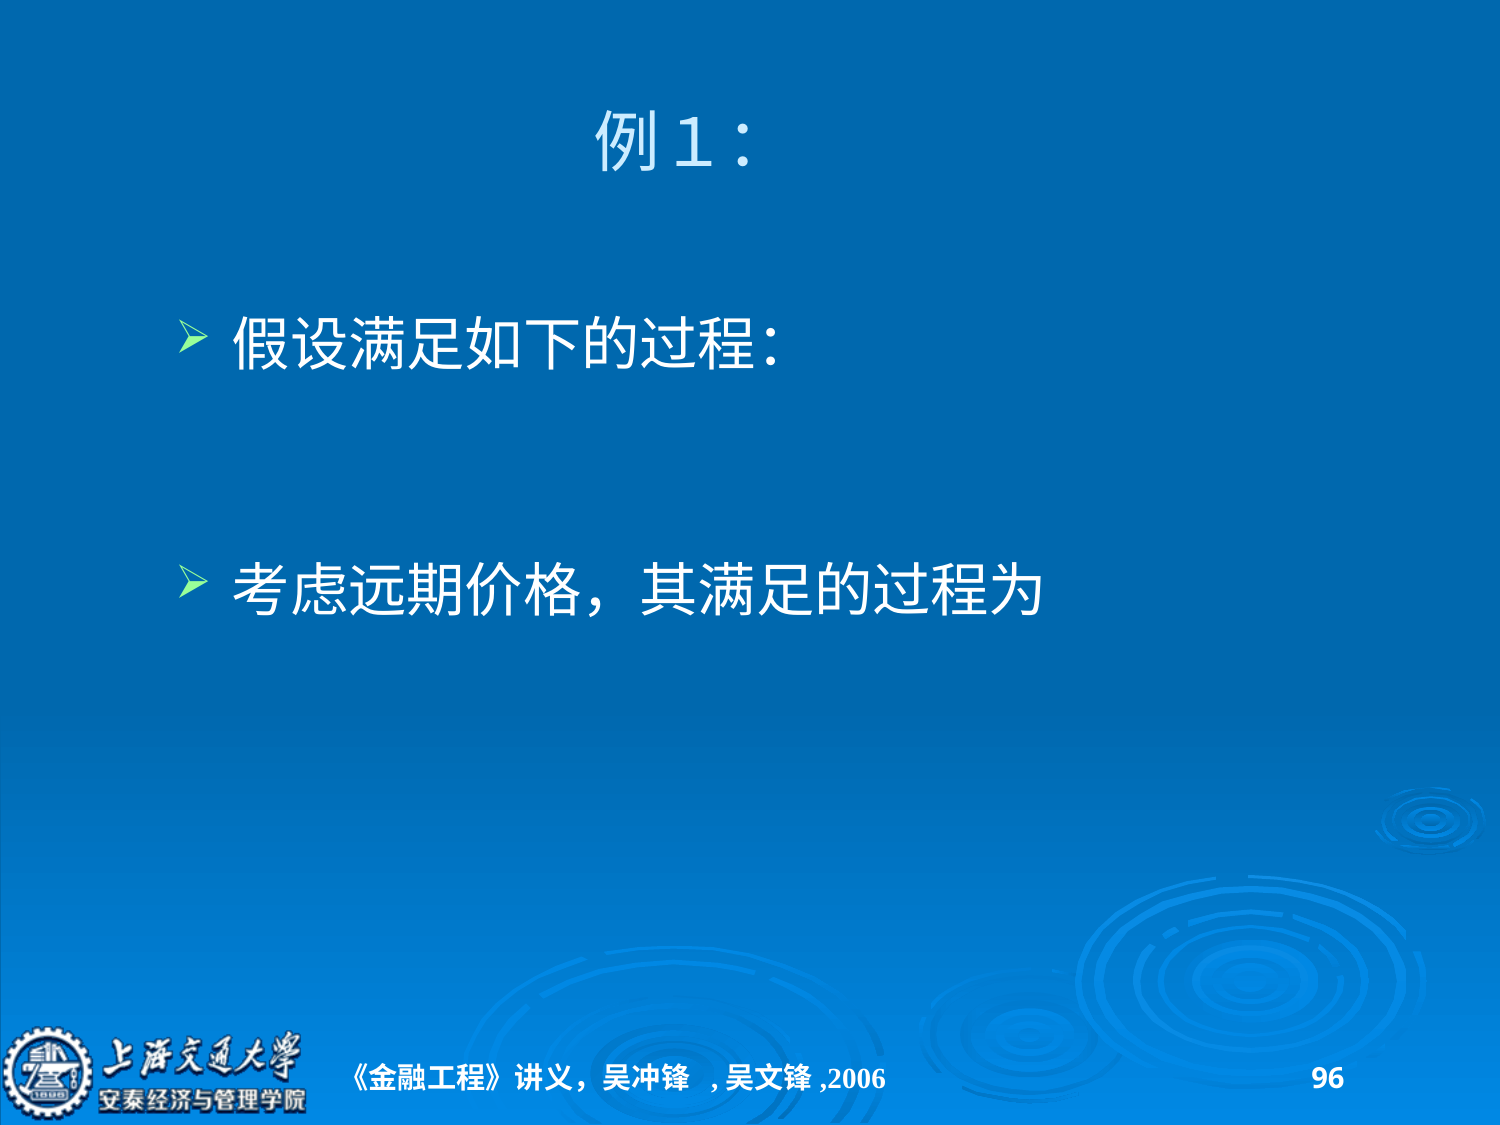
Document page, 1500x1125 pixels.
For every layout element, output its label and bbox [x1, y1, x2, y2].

picture [0, 1017, 313, 1125]
